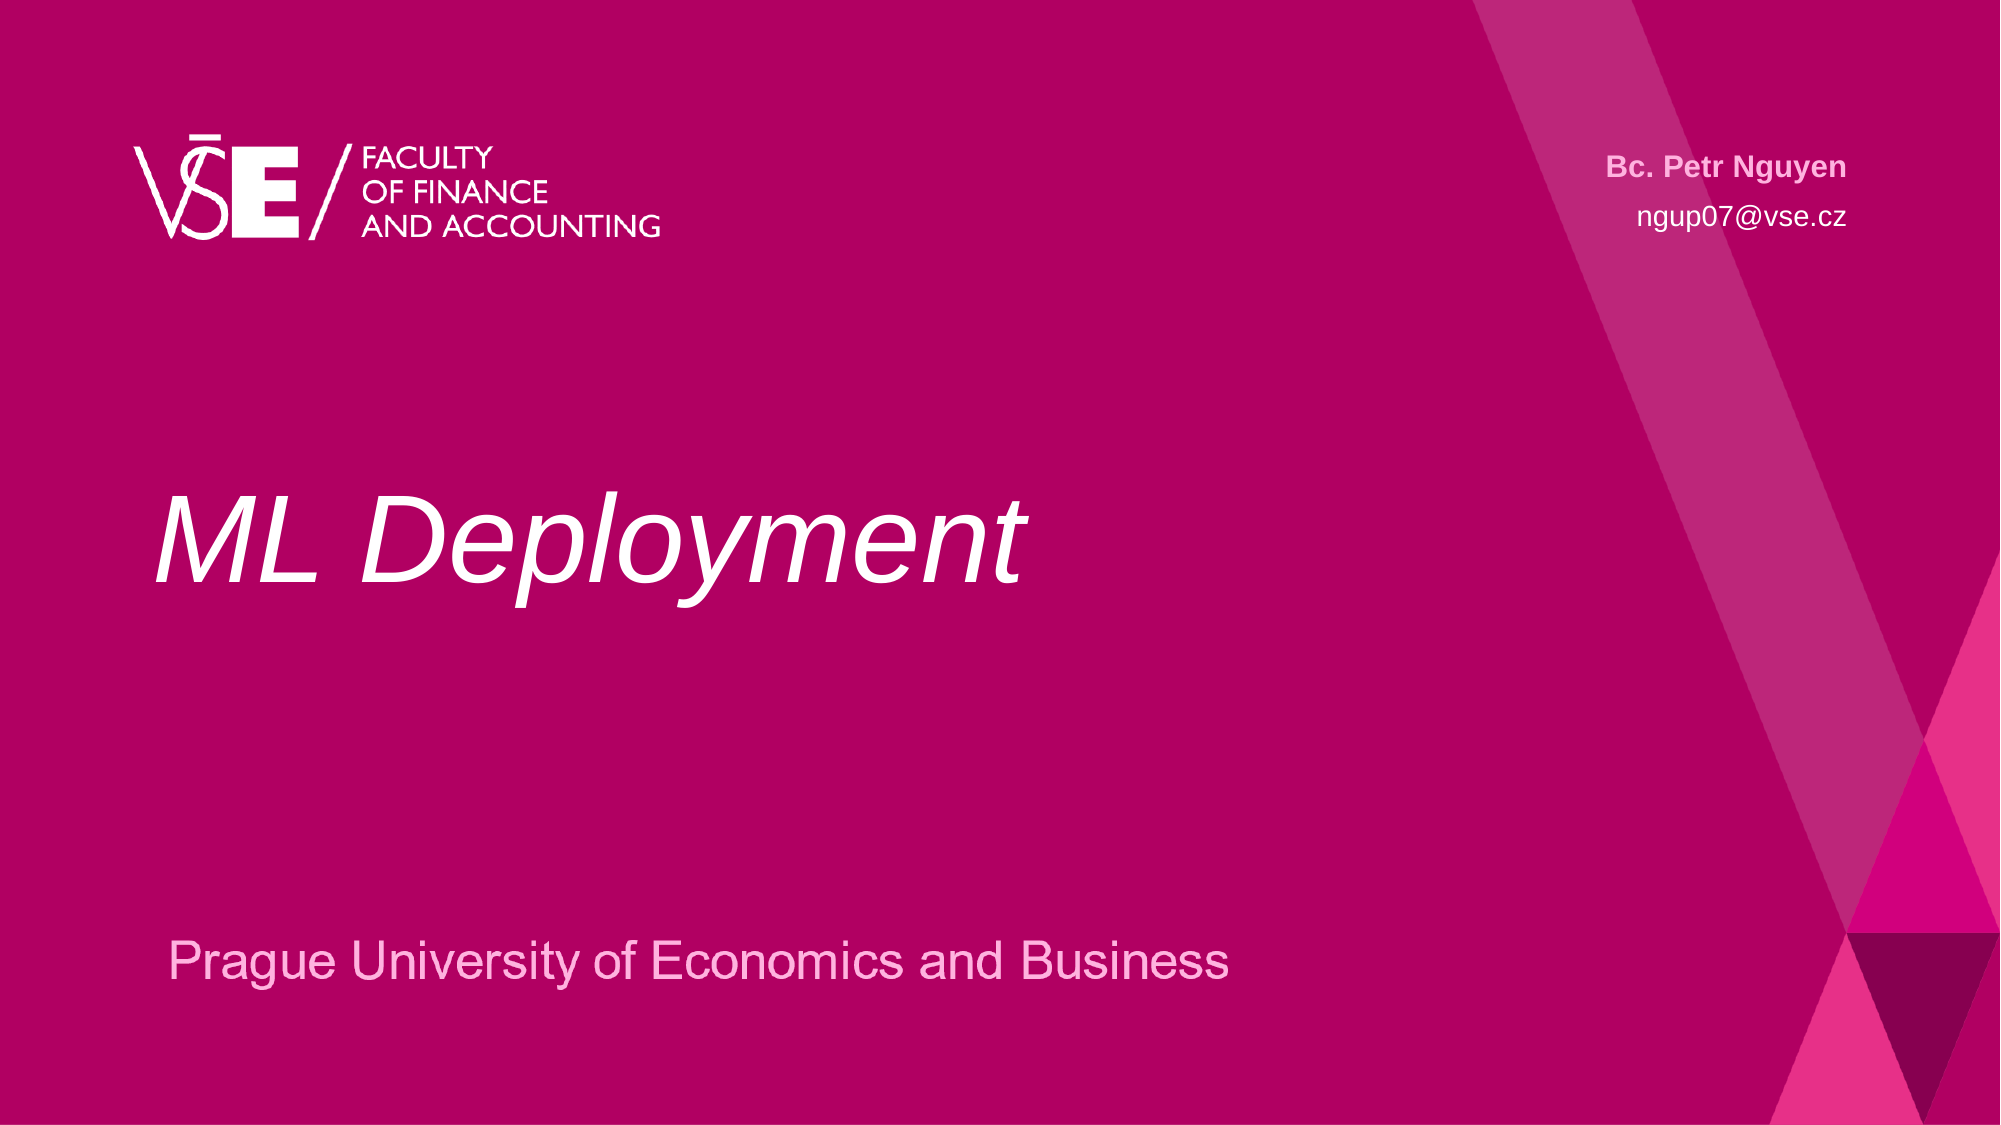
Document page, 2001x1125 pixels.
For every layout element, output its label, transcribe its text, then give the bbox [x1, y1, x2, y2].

list ngup07@vse.cz [1252, 193, 1863, 245]
list Bc. Petr Nguyen [1252, 142, 1863, 193]
title ML Deployment [137, 467, 1863, 649]
picture [0, 0, 2000, 1125]
